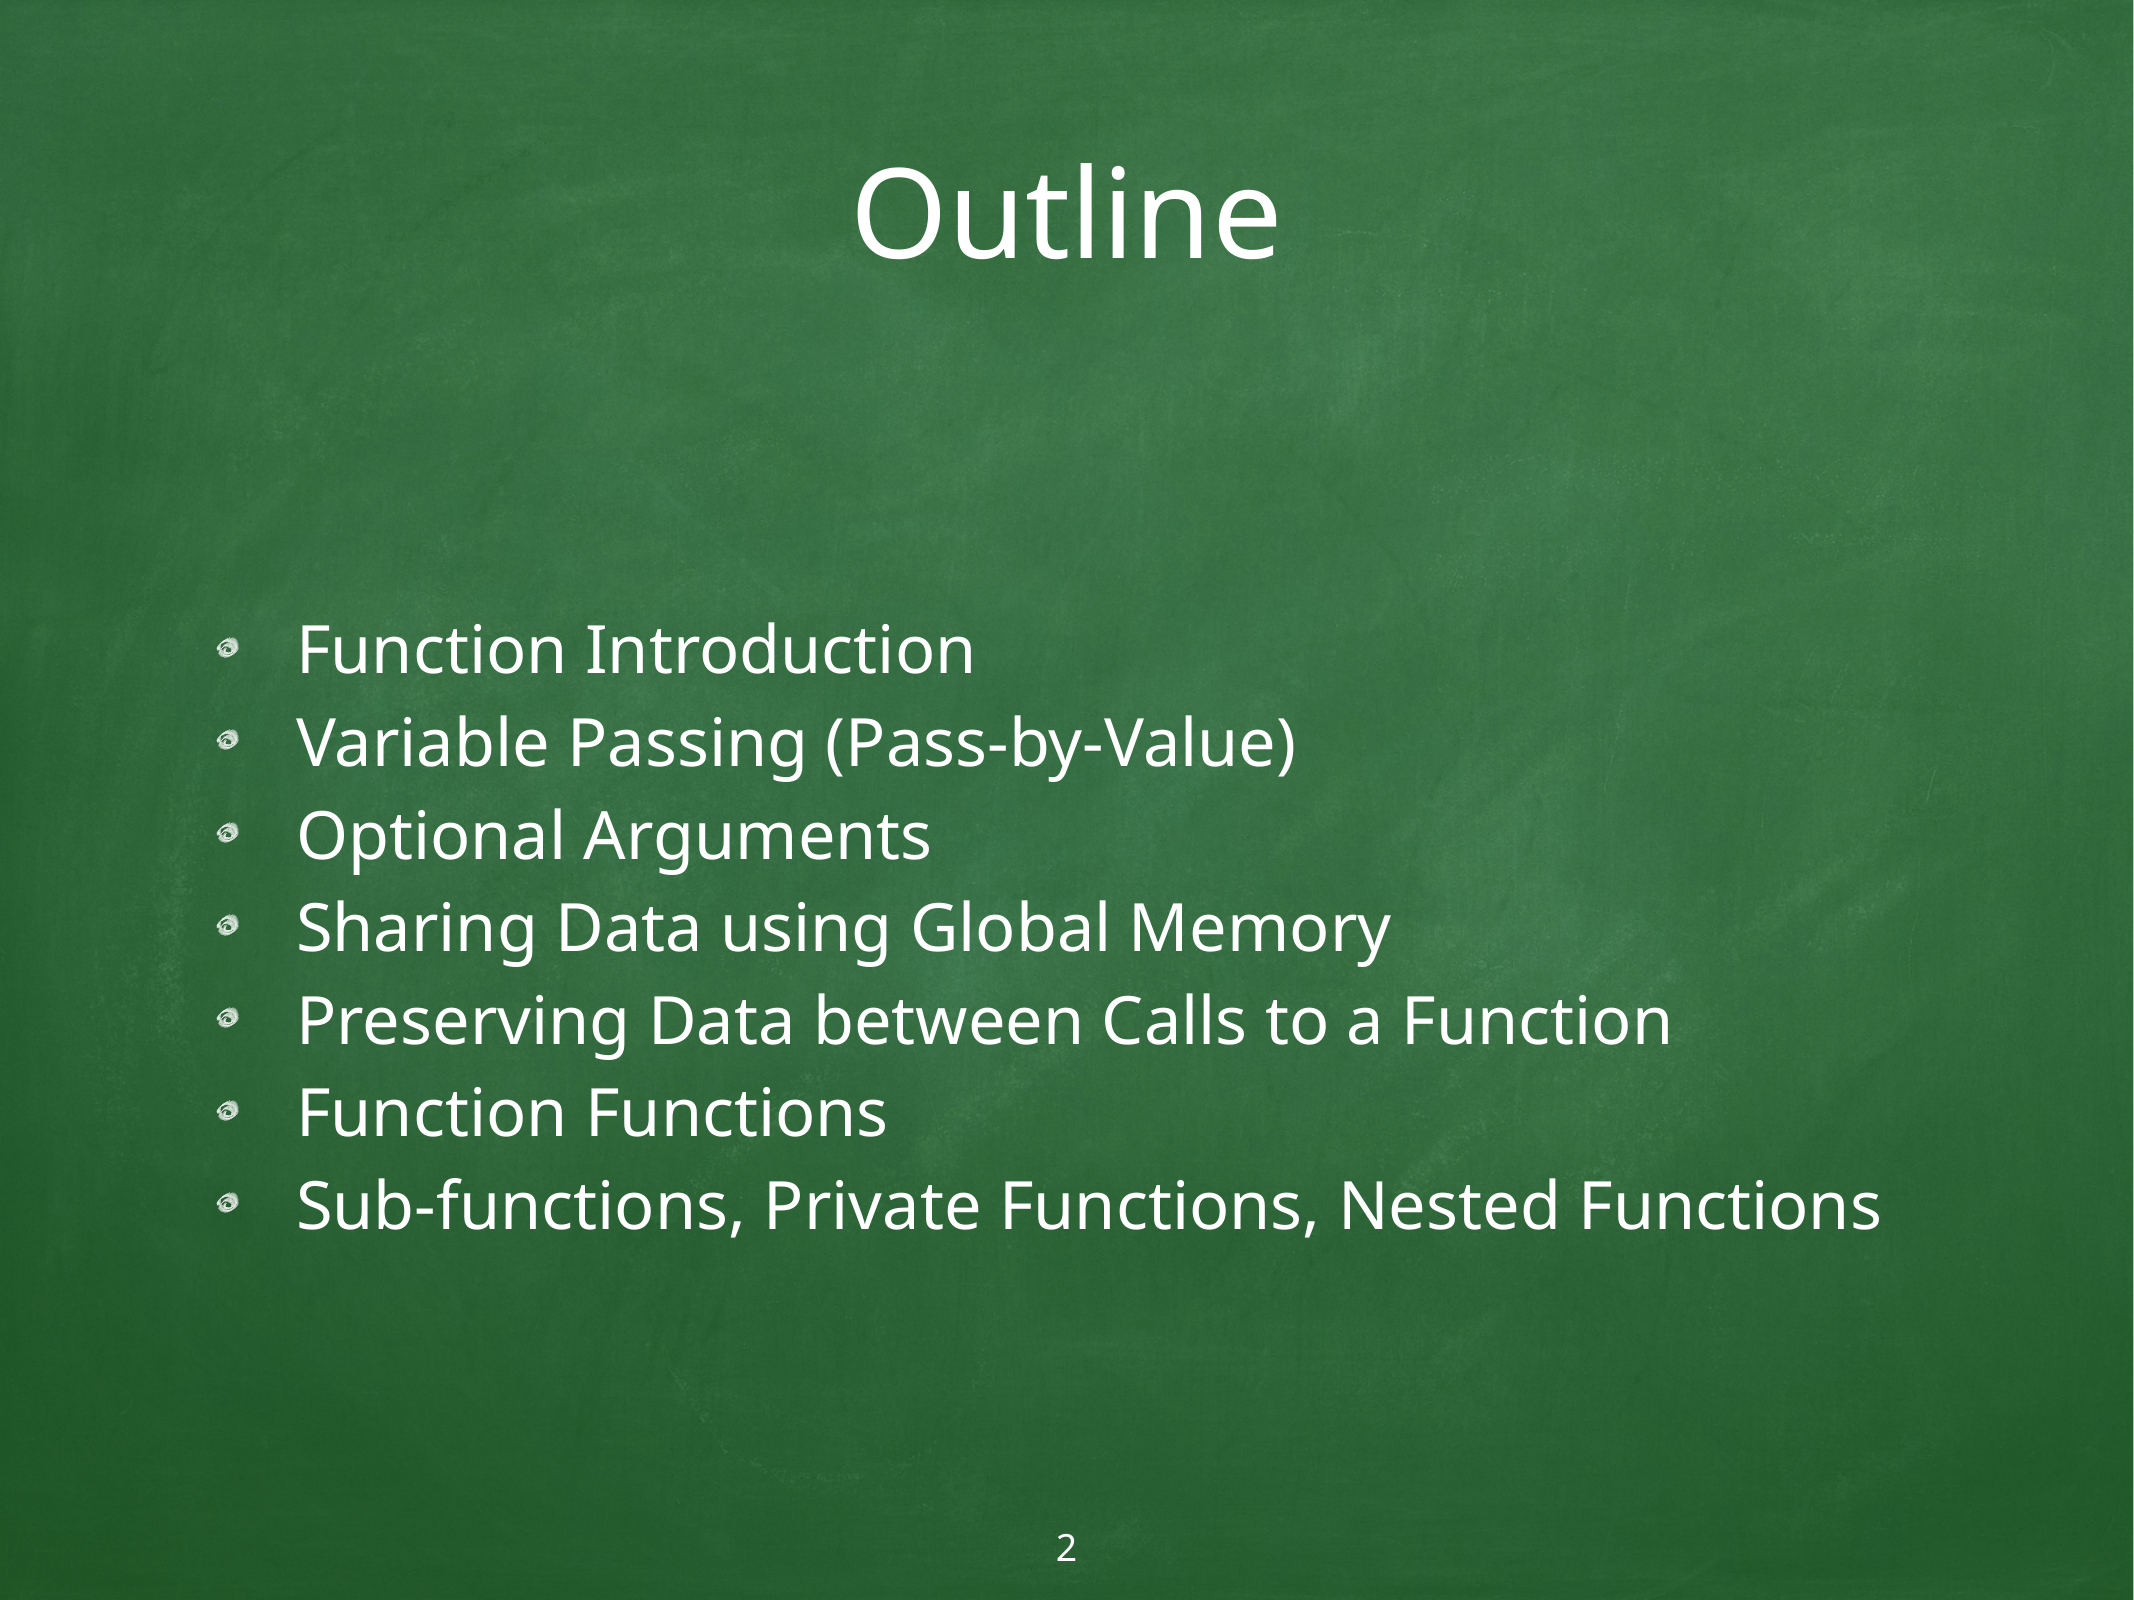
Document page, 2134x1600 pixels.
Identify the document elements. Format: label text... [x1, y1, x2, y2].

slide_number 2 [1046, 1508, 1088, 1584]
picture [0, 0, 2134, 1600]
list Function Introduction Variable Passing (Pass-by-Value) Optional Arguments Sharing Data using Global Memory Preserving Data between Calls to a Function Function Functions Sub-functions, Private Functions, Nested Functions [207, 453, 1926, 1397]
title Outline [207, 0, 1926, 418]
